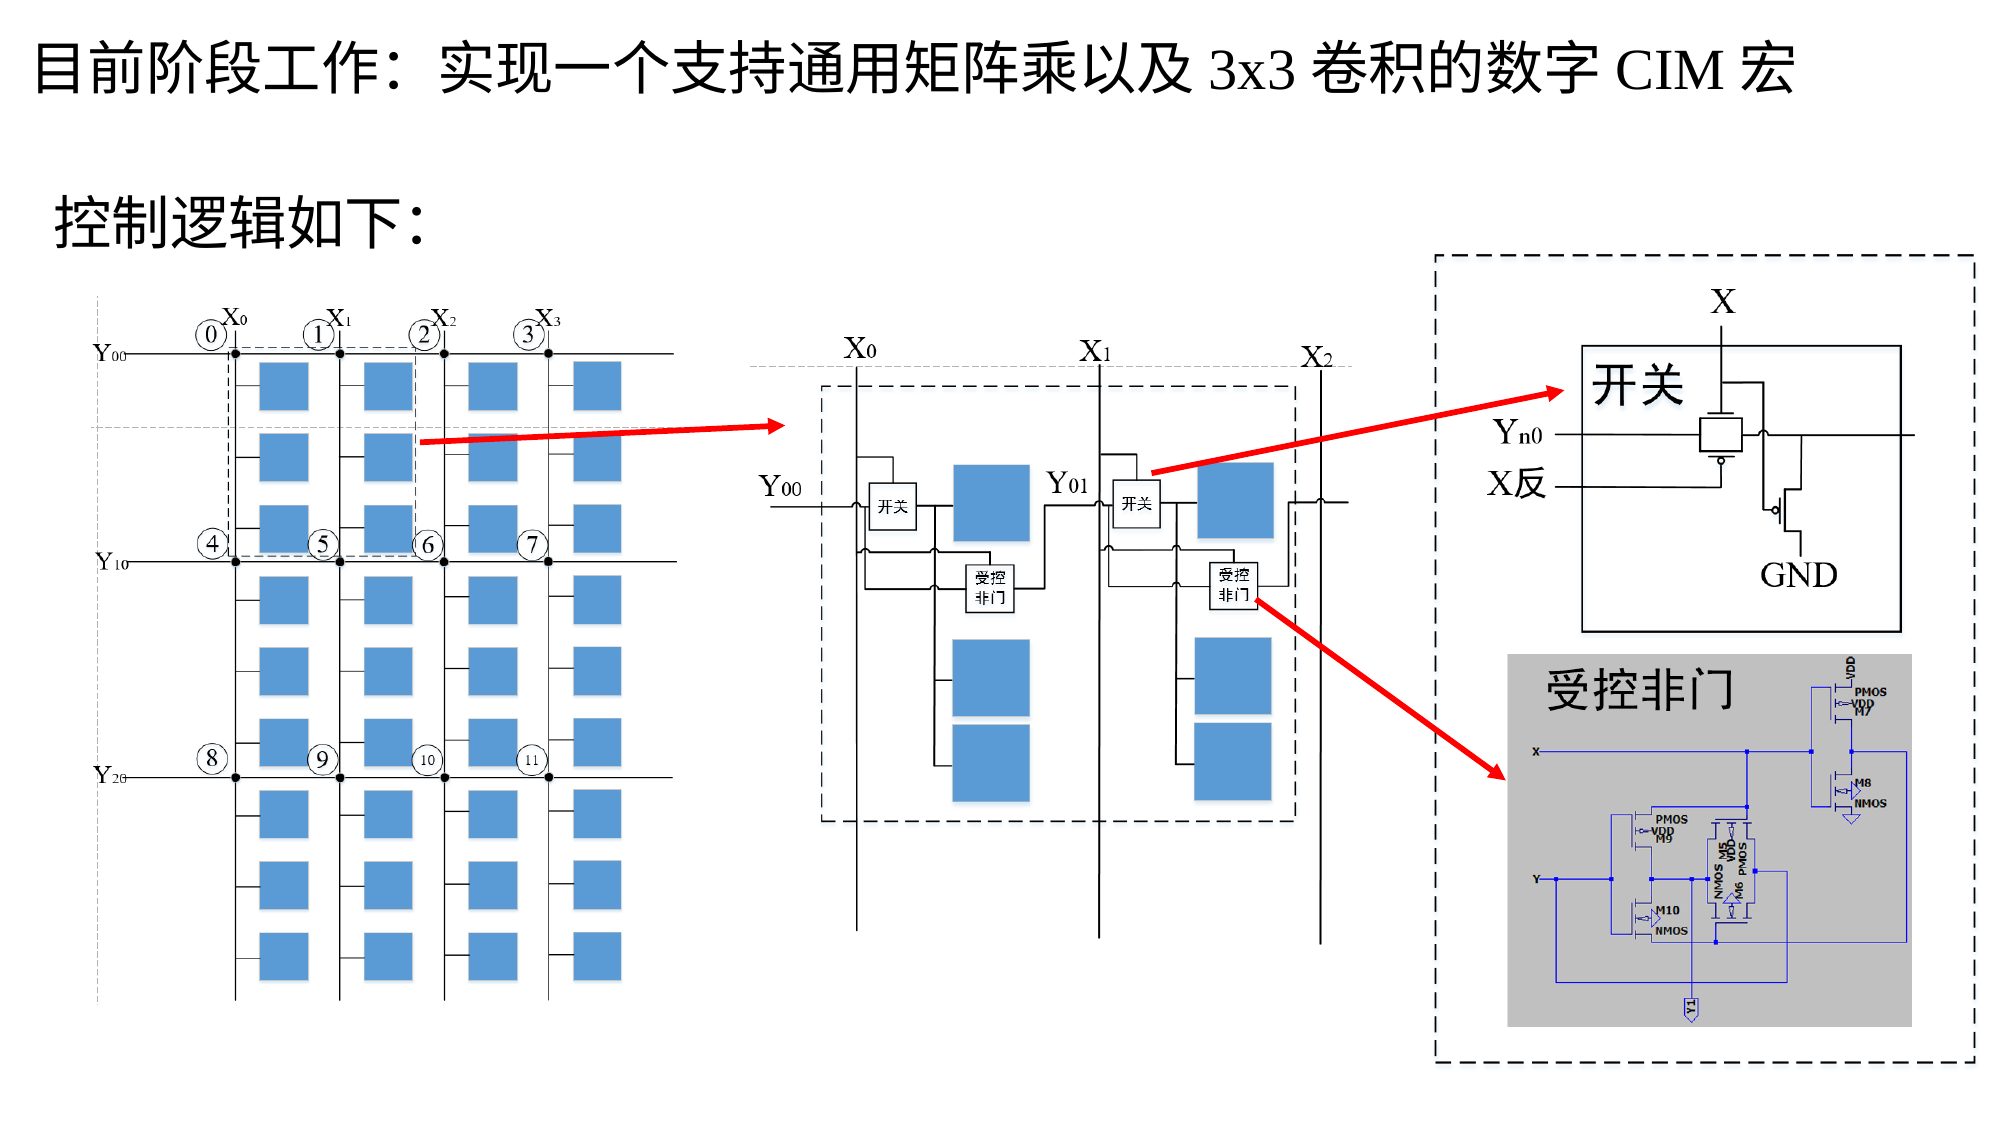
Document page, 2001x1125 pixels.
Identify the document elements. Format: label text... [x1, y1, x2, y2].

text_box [1151, 390, 1565, 474]
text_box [419, 425, 786, 443]
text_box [1255, 599, 1506, 781]
picture [1382, 247, 2000, 1077]
text_box 目前阶段工作：实现一个支持通用矩阵乘以及3x3卷积的数字CIM宏 [14, 23, 1944, 109]
picture [91, 296, 681, 1005]
text_box 控制逻辑如下： [38, 178, 1991, 264]
picture [750, 321, 1352, 952]
